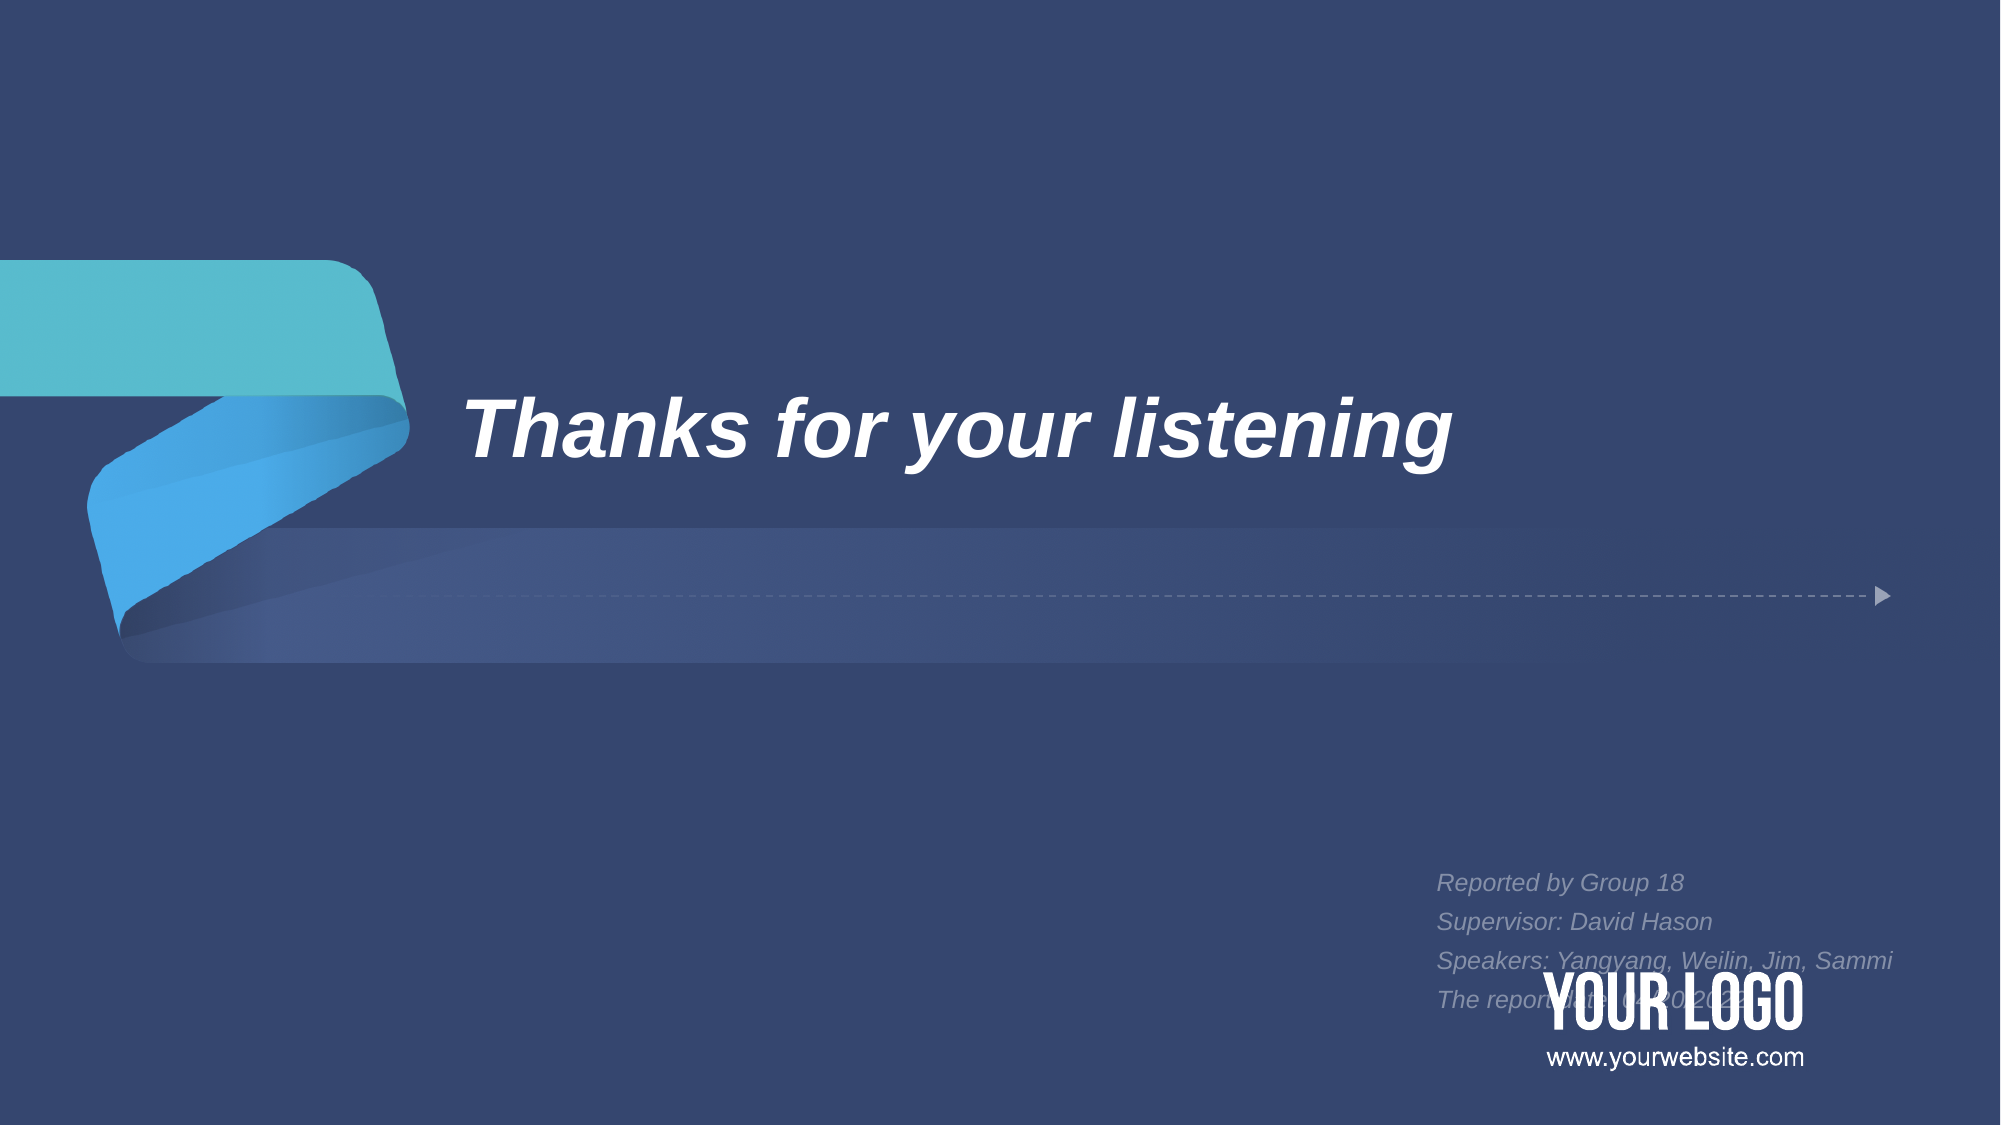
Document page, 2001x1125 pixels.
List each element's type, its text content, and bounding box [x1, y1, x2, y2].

subtitle Reported by Group 18 Supervisor: David Hason Speakers: Yangyang, Weilin, Jim, Sammi The report date: 04/20/2022 [1436, 857, 2000, 1079]
title Thanks for your listening [460, 184, 1886, 476]
picture [0, 0, 2001, 1125]
